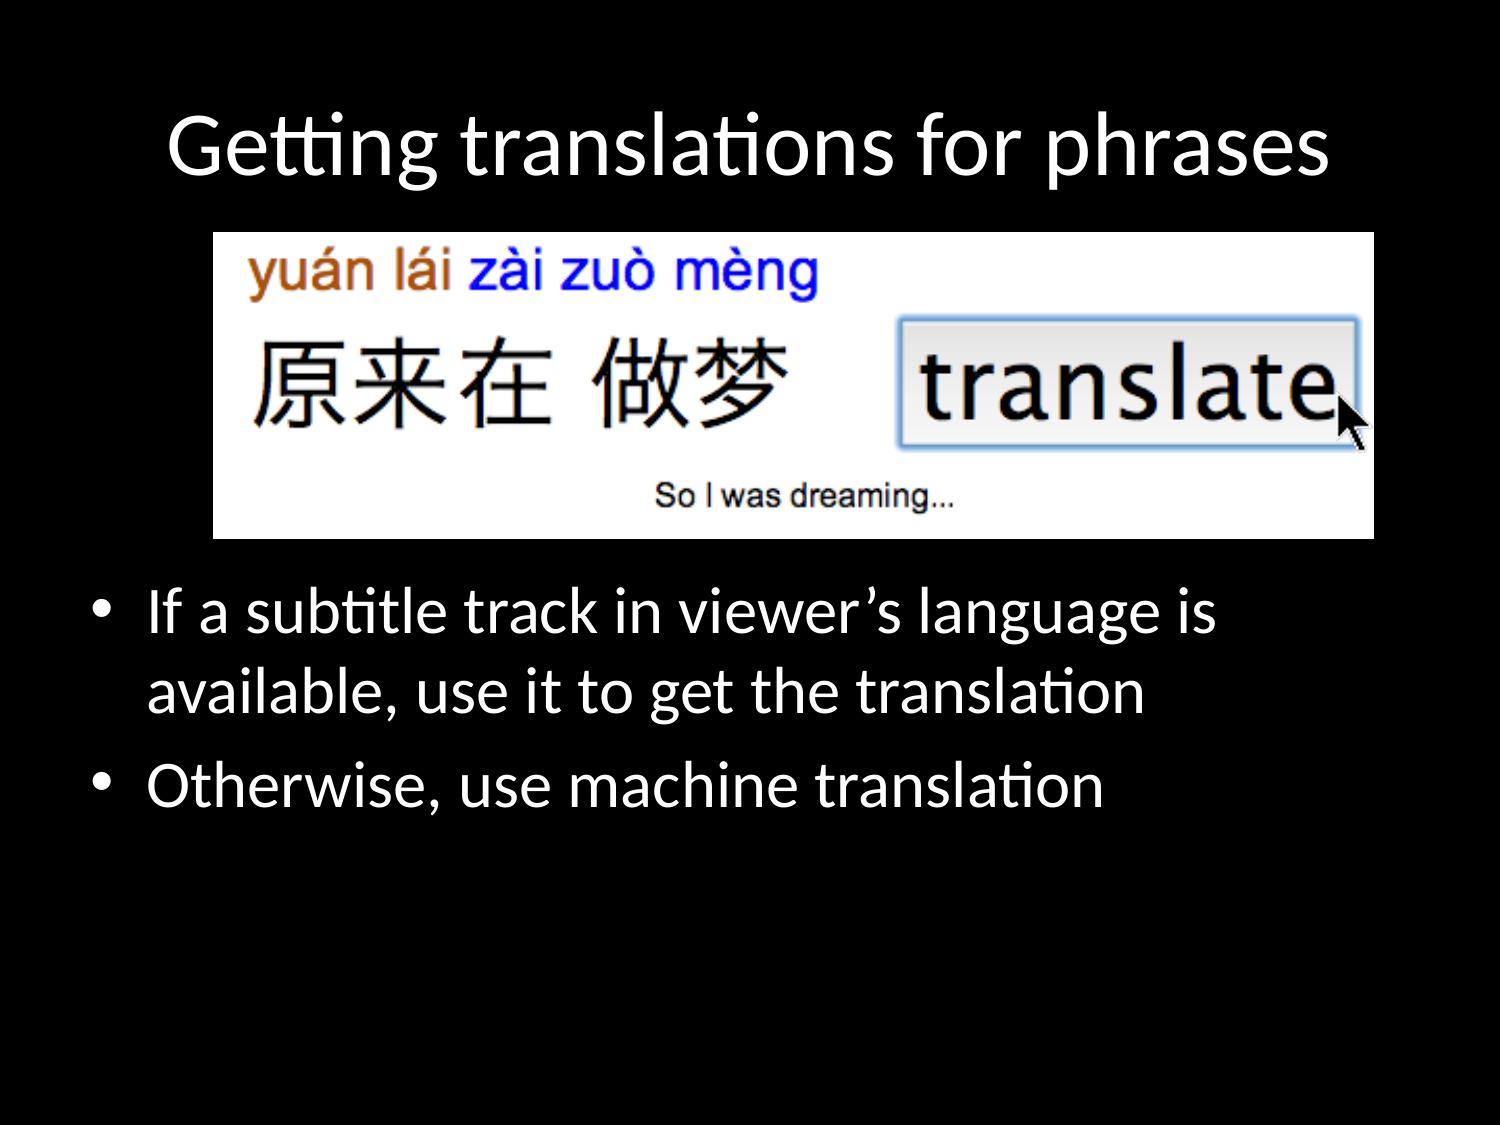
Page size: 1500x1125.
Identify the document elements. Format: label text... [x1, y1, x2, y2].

picture [212, 232, 1374, 539]
title Getting translations for phrases [75, 45, 1425, 233]
list If a subtitle track in viewer’s language is available, use it to get the translation Otherwise, use machine translation [75, 559, 1425, 1089]
